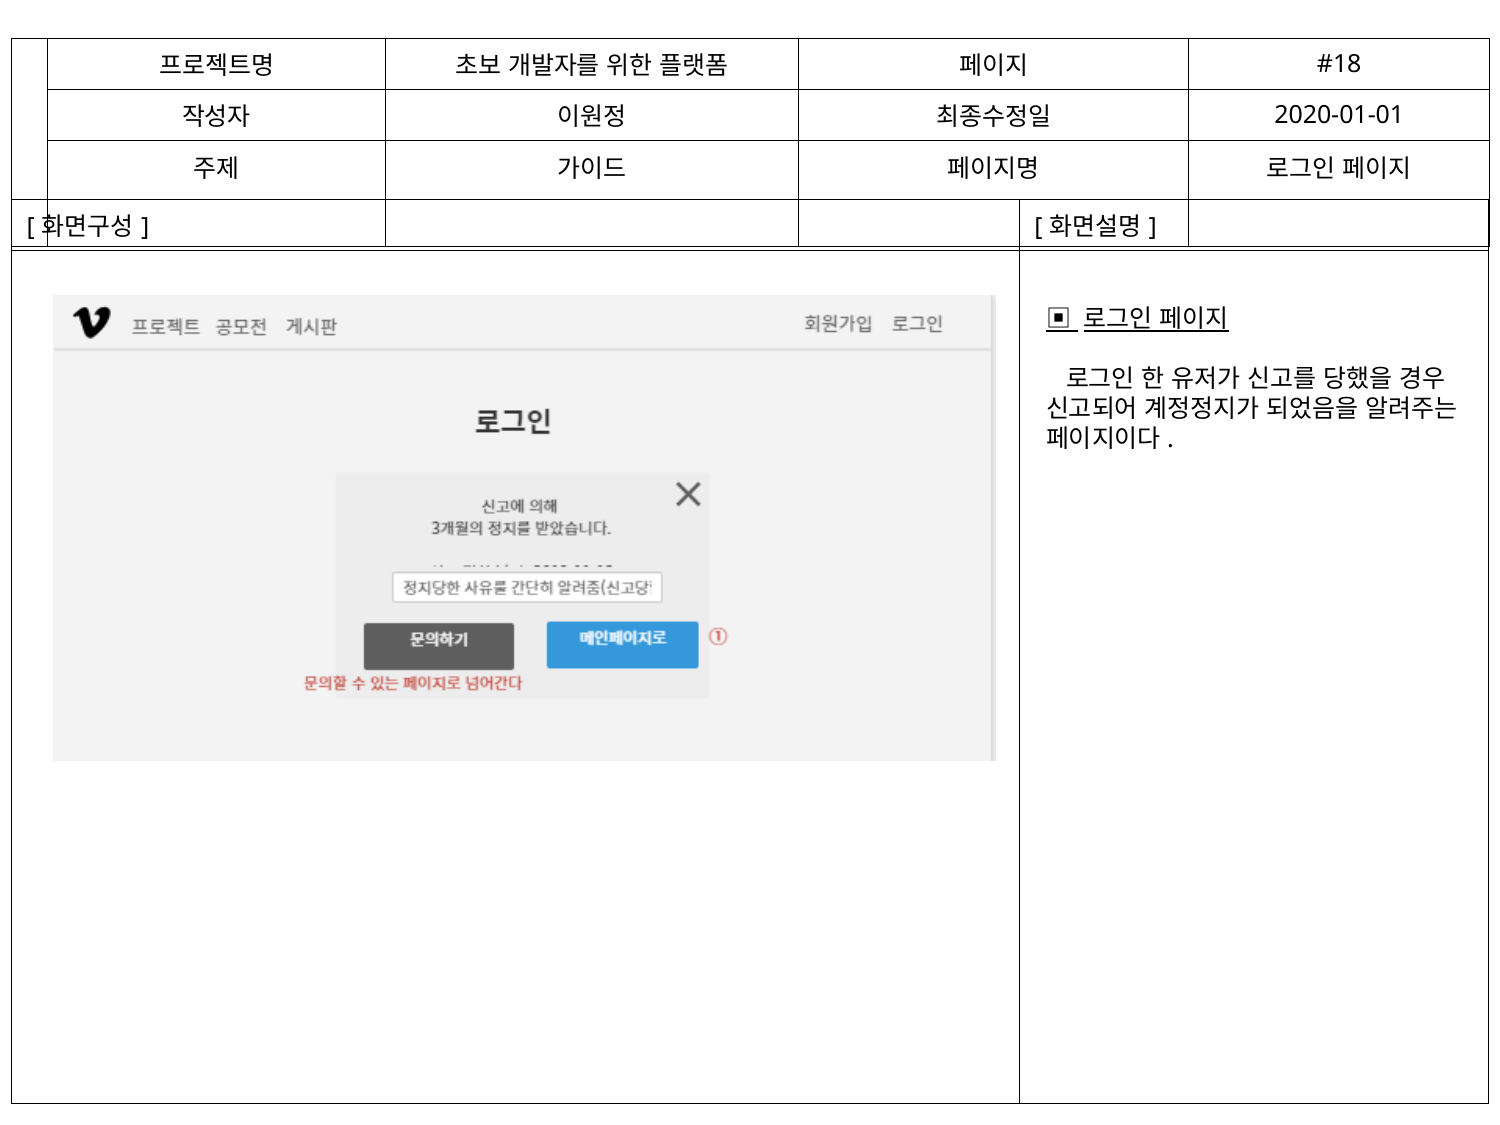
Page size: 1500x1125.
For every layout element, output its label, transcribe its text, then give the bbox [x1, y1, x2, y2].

table_header 페이지 [799, 39, 1188, 89]
table_cell [1020, 251, 1488, 1103]
table_cell 이원정 [386, 90, 798, 140]
table_cell 최종수정일 [799, 90, 1188, 140]
table_cell 주제 [48, 141, 385, 199]
table_header 초보 개발자를 위한 플랫폼 [386, 39, 798, 89]
table_header [12, 39, 47, 199]
table_header [화면설명] [1020, 200, 1488, 250]
table_cell 로그인 페이지 [1189, 141, 1489, 199]
picture [52, 295, 996, 762]
table_cell 가이드 [386, 141, 798, 199]
text_box ▣ 로그인 페이지 로그인 한 유저가 신고를 당했을 경우 신고되어 계정정지가 되었음을 알려주는 페이지이다. [1031, 295, 1477, 460]
table_cell 2020-01-01 [1189, 90, 1489, 140]
table_header 프로젝트명 [48, 39, 385, 89]
table_header #18 [1189, 39, 1489, 89]
table_cell [12, 251, 1019, 1103]
table_cell 페이지명 [799, 141, 1188, 199]
table_header [화면구성] [12, 200, 1019, 250]
table_cell 작성자 [48, 90, 385, 140]
